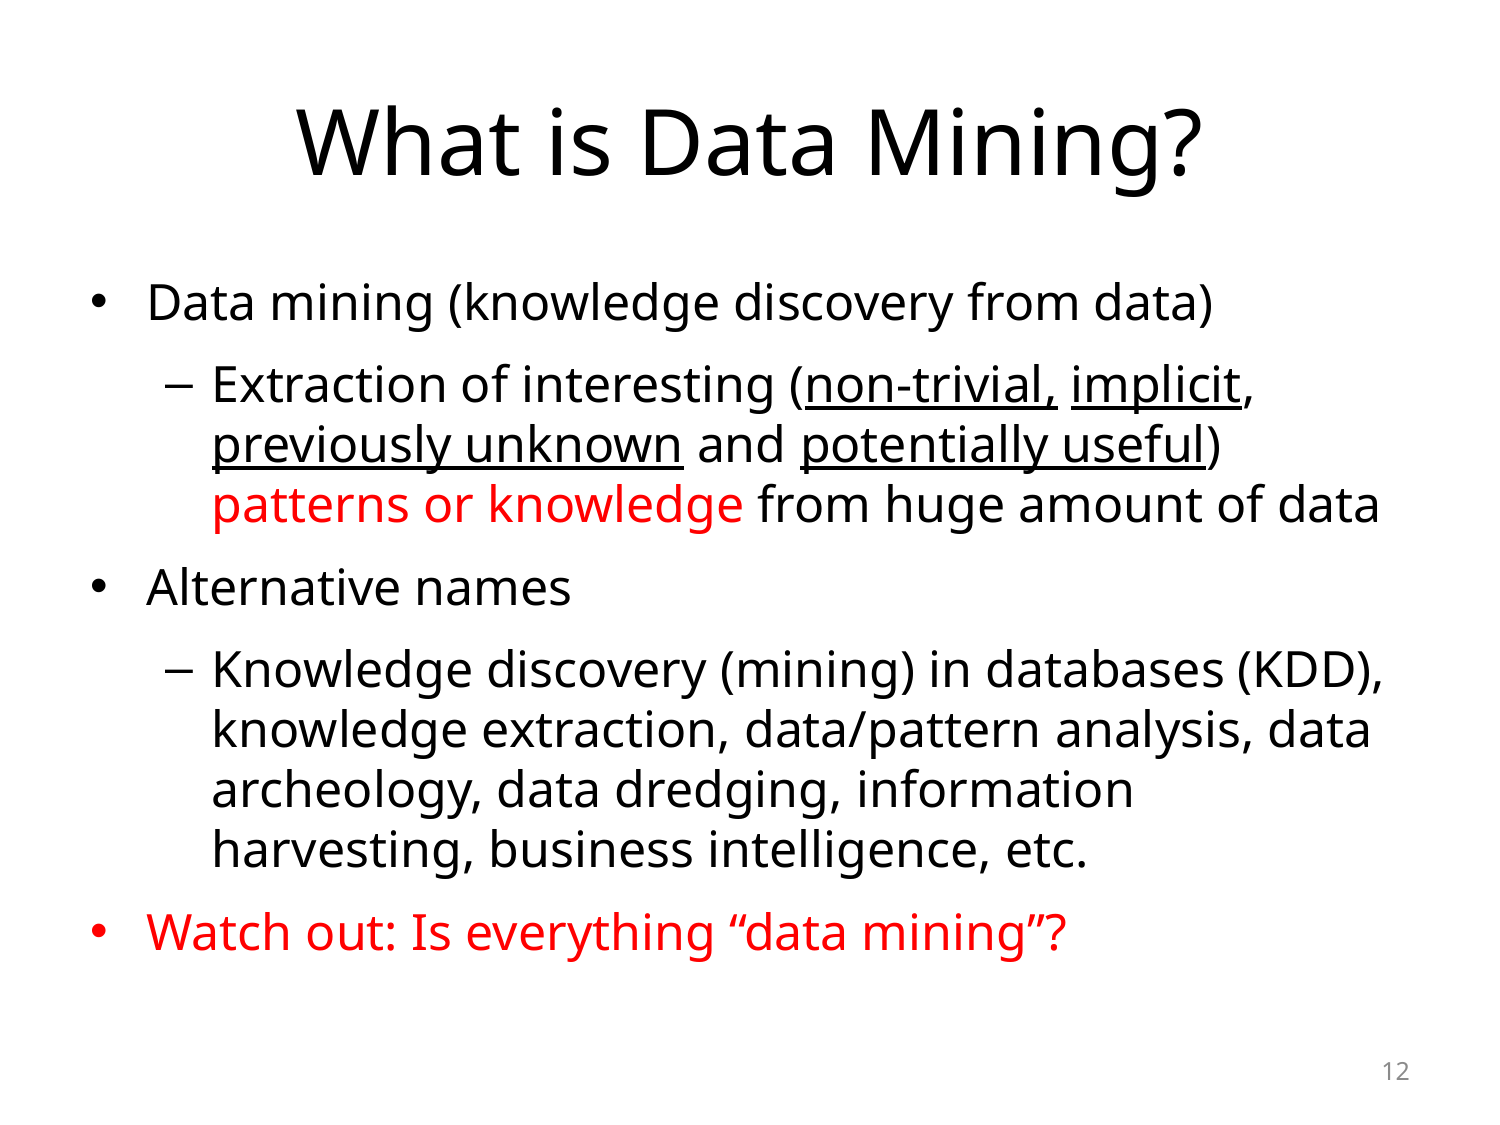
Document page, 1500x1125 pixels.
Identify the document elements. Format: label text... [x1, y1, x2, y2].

slide_number 12 [1074, 1042, 1425, 1103]
list Data mining (knowledge discovery from data) Extraction of interesting (non-trivial, implicit, previously unknown and potentially useful) patterns or knowledge from huge amount of data Alternative names Knowledge discovery (mining) in databases (KDD), knowledge extraction, data/pattern analysis, data archeology, data dredging, information harvesting, business intelligence, etc. Watch out: Is everything “data mining”? [75, 262, 1425, 1005]
title What is Data Mining? [75, 45, 1425, 233]
